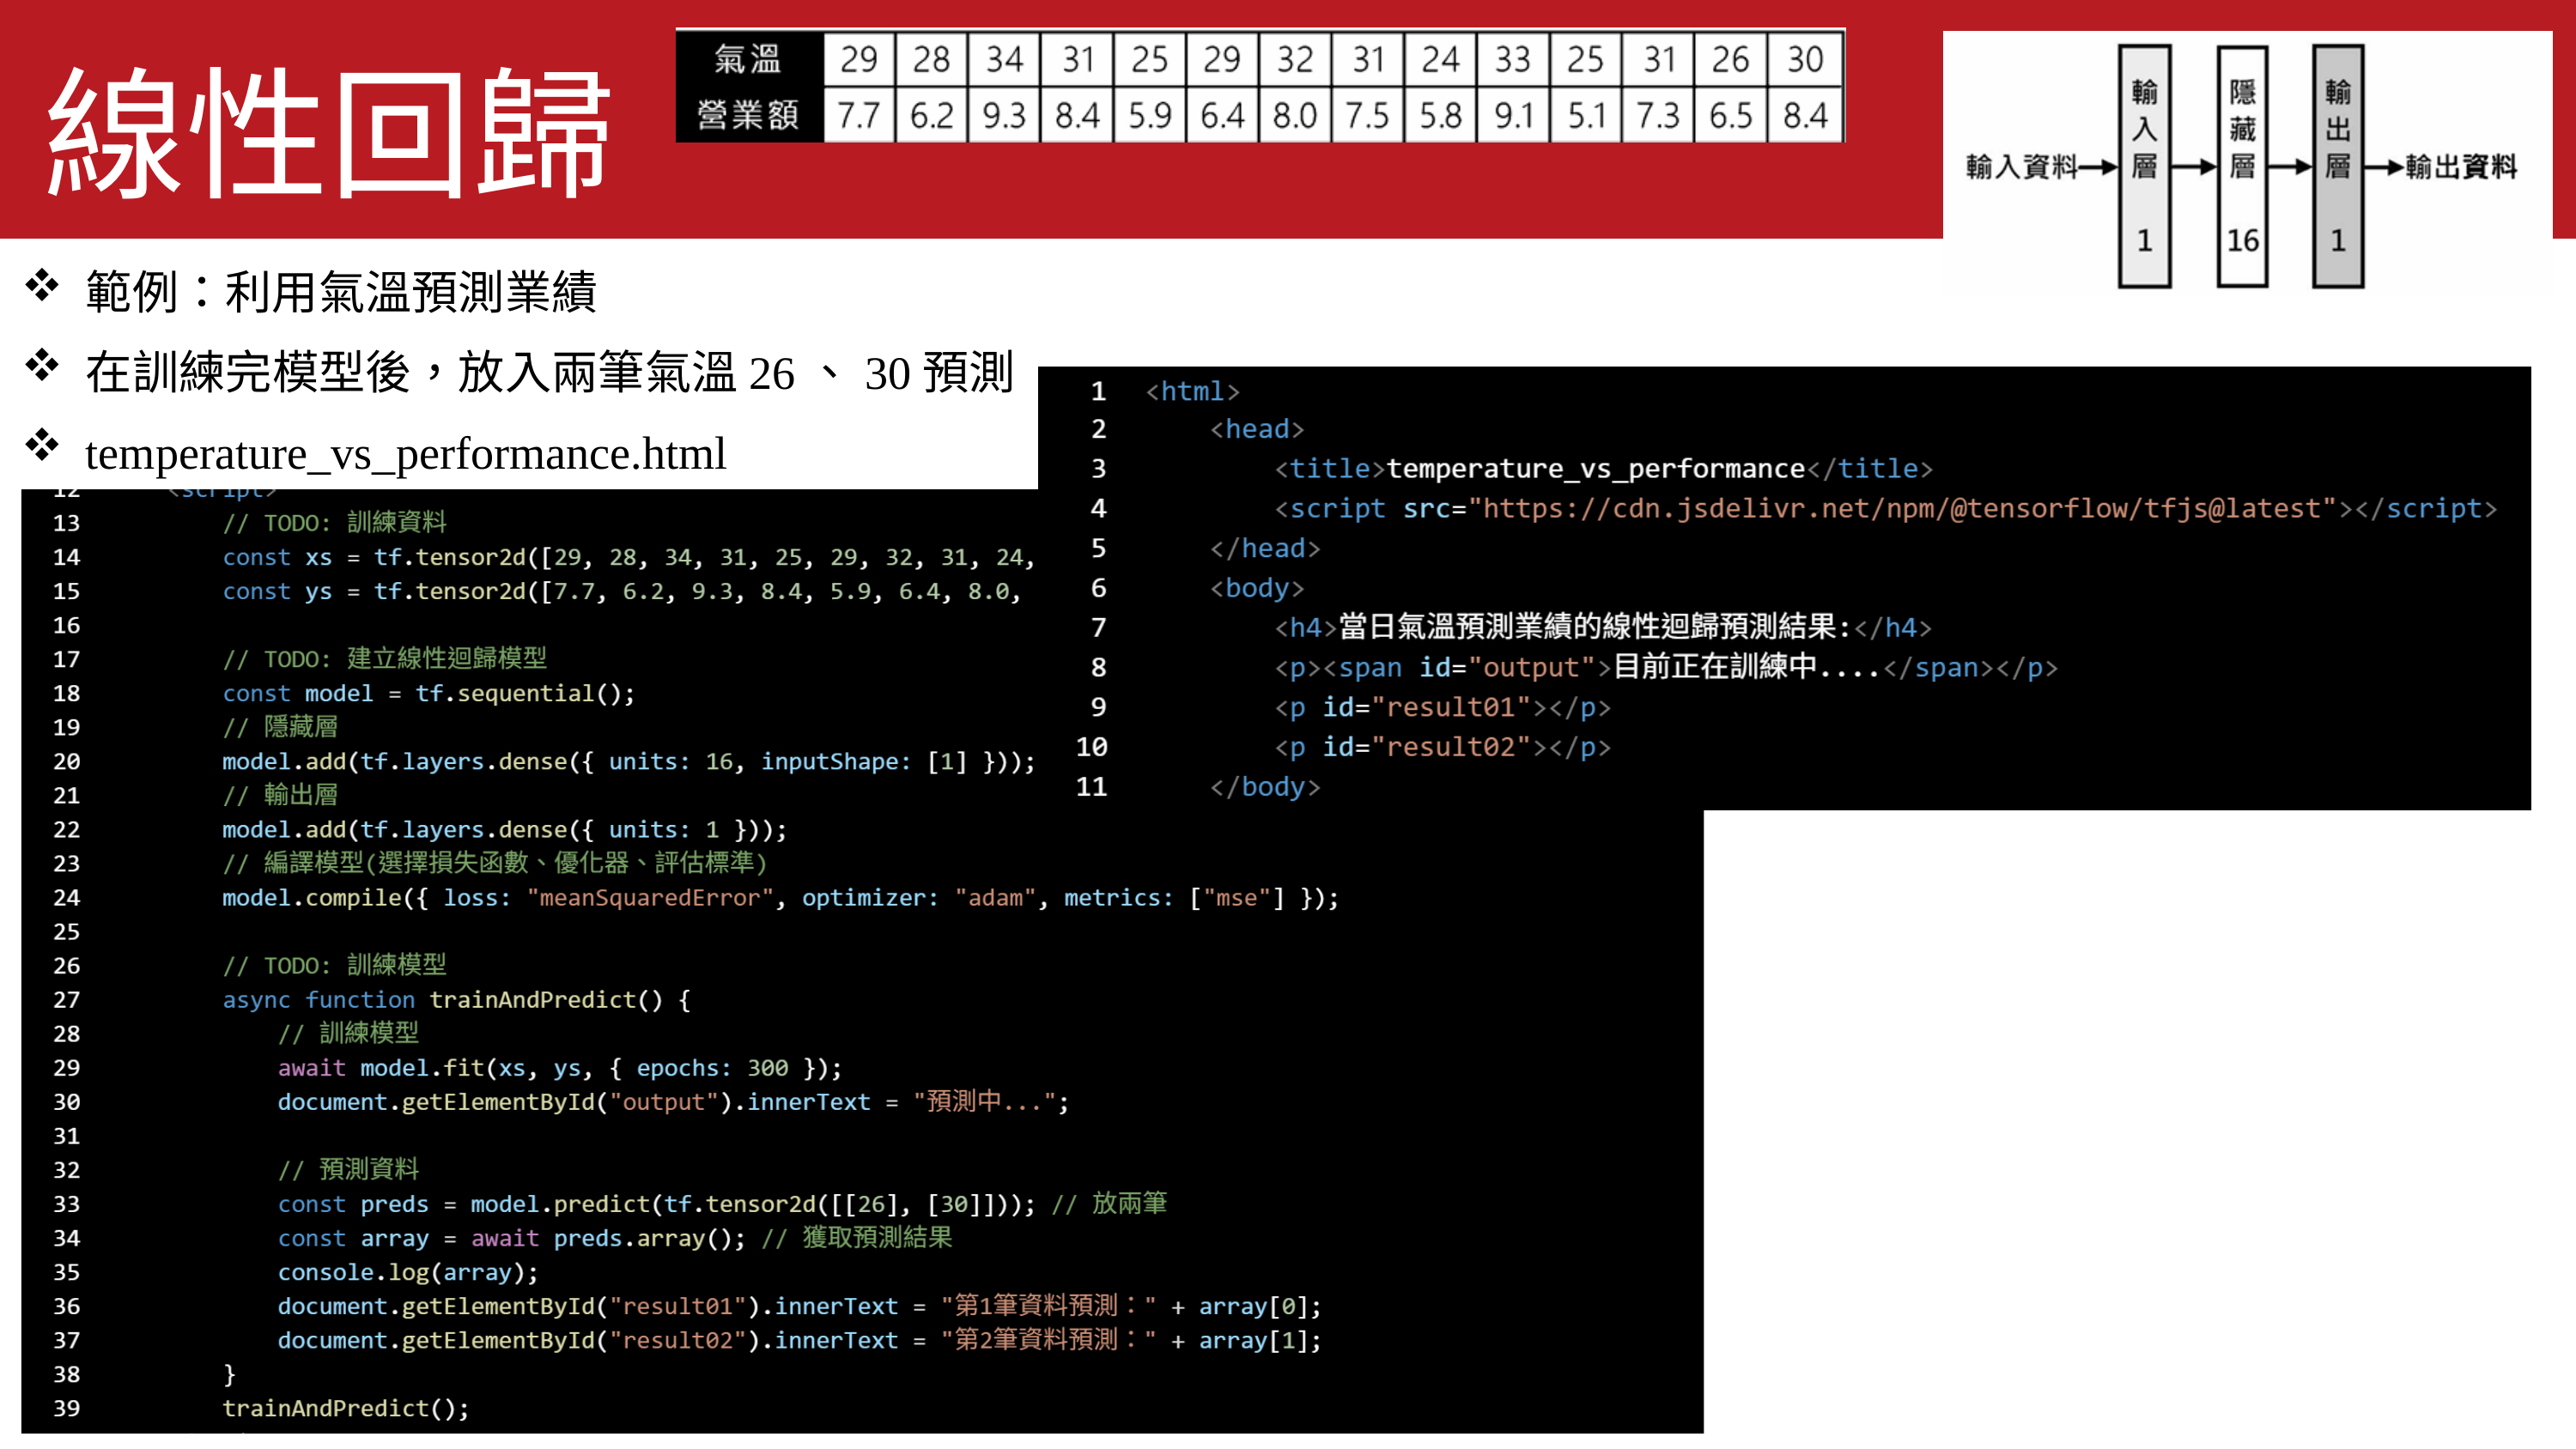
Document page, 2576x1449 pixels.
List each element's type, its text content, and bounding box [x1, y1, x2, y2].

picture [676, 27, 1847, 142]
picture [1943, 31, 2554, 297]
text_box 範例：利用氣溫預測業績 在訓練完模型後，放入兩筆氣溫26、30預測 temperature_vs_performance.html [21, 248, 2472, 479]
picture [21, 367, 2532, 1434]
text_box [0, 0, 2576, 239]
